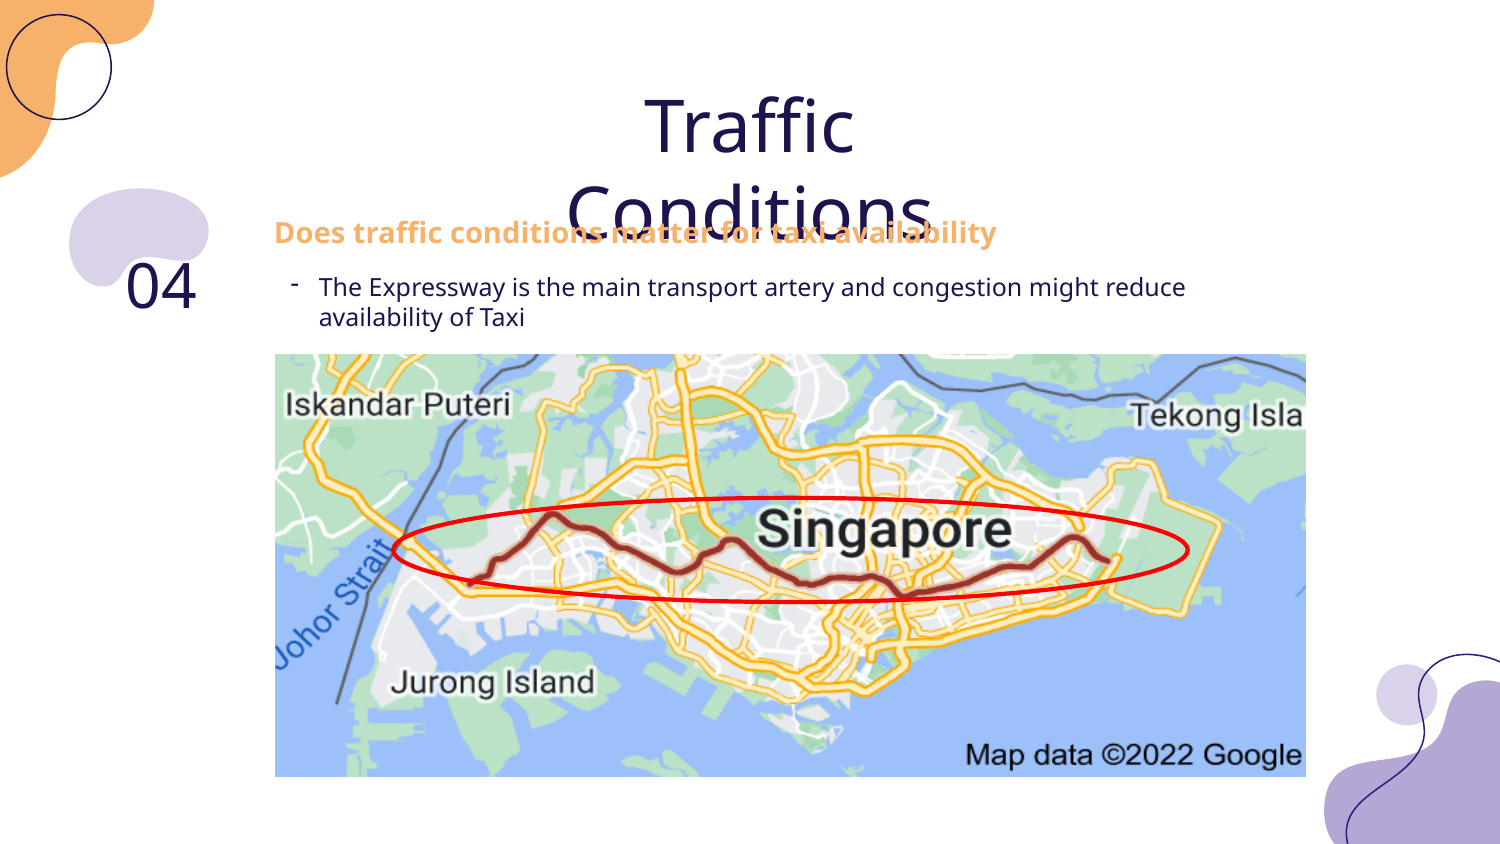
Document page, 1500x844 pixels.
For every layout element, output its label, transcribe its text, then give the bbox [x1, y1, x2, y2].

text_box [275, 354, 1306, 778]
subtitle The Expressway is the main transport artery and congestion might reduce availability of Taxi [275, 256, 1307, 340]
text_box [69, 188, 209, 287]
title 04 [105, 253, 217, 314]
title Traffic Conditions [437, 64, 1063, 150]
subtitle Does traffic conditions matter for taxi availability [259, 199, 1415, 298]
